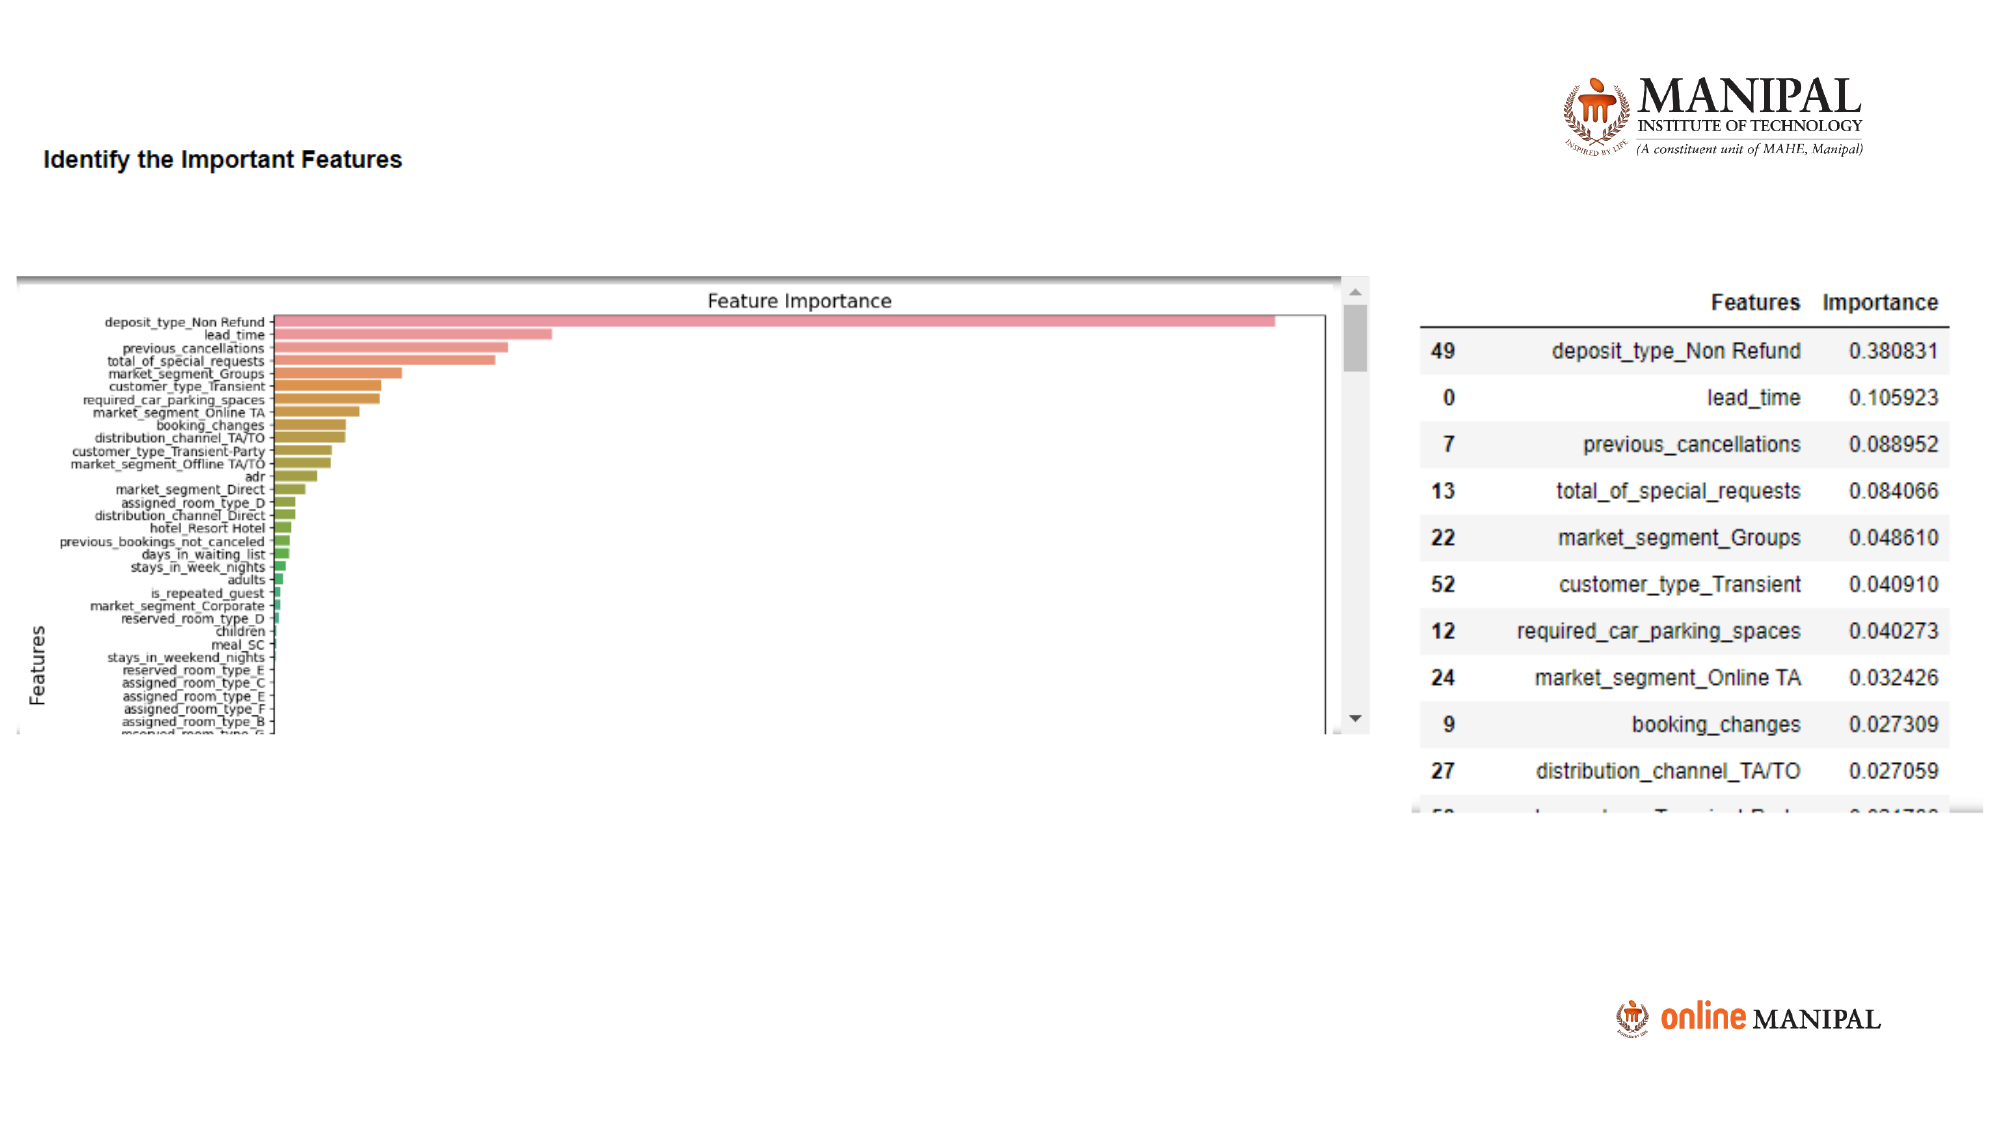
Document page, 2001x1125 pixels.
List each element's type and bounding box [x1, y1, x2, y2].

picture [16, 276, 1375, 757]
picture [1545, 57, 1878, 175]
picture [1599, 966, 1900, 1073]
picture [1411, 253, 1984, 826]
picture [0, 127, 605, 189]
